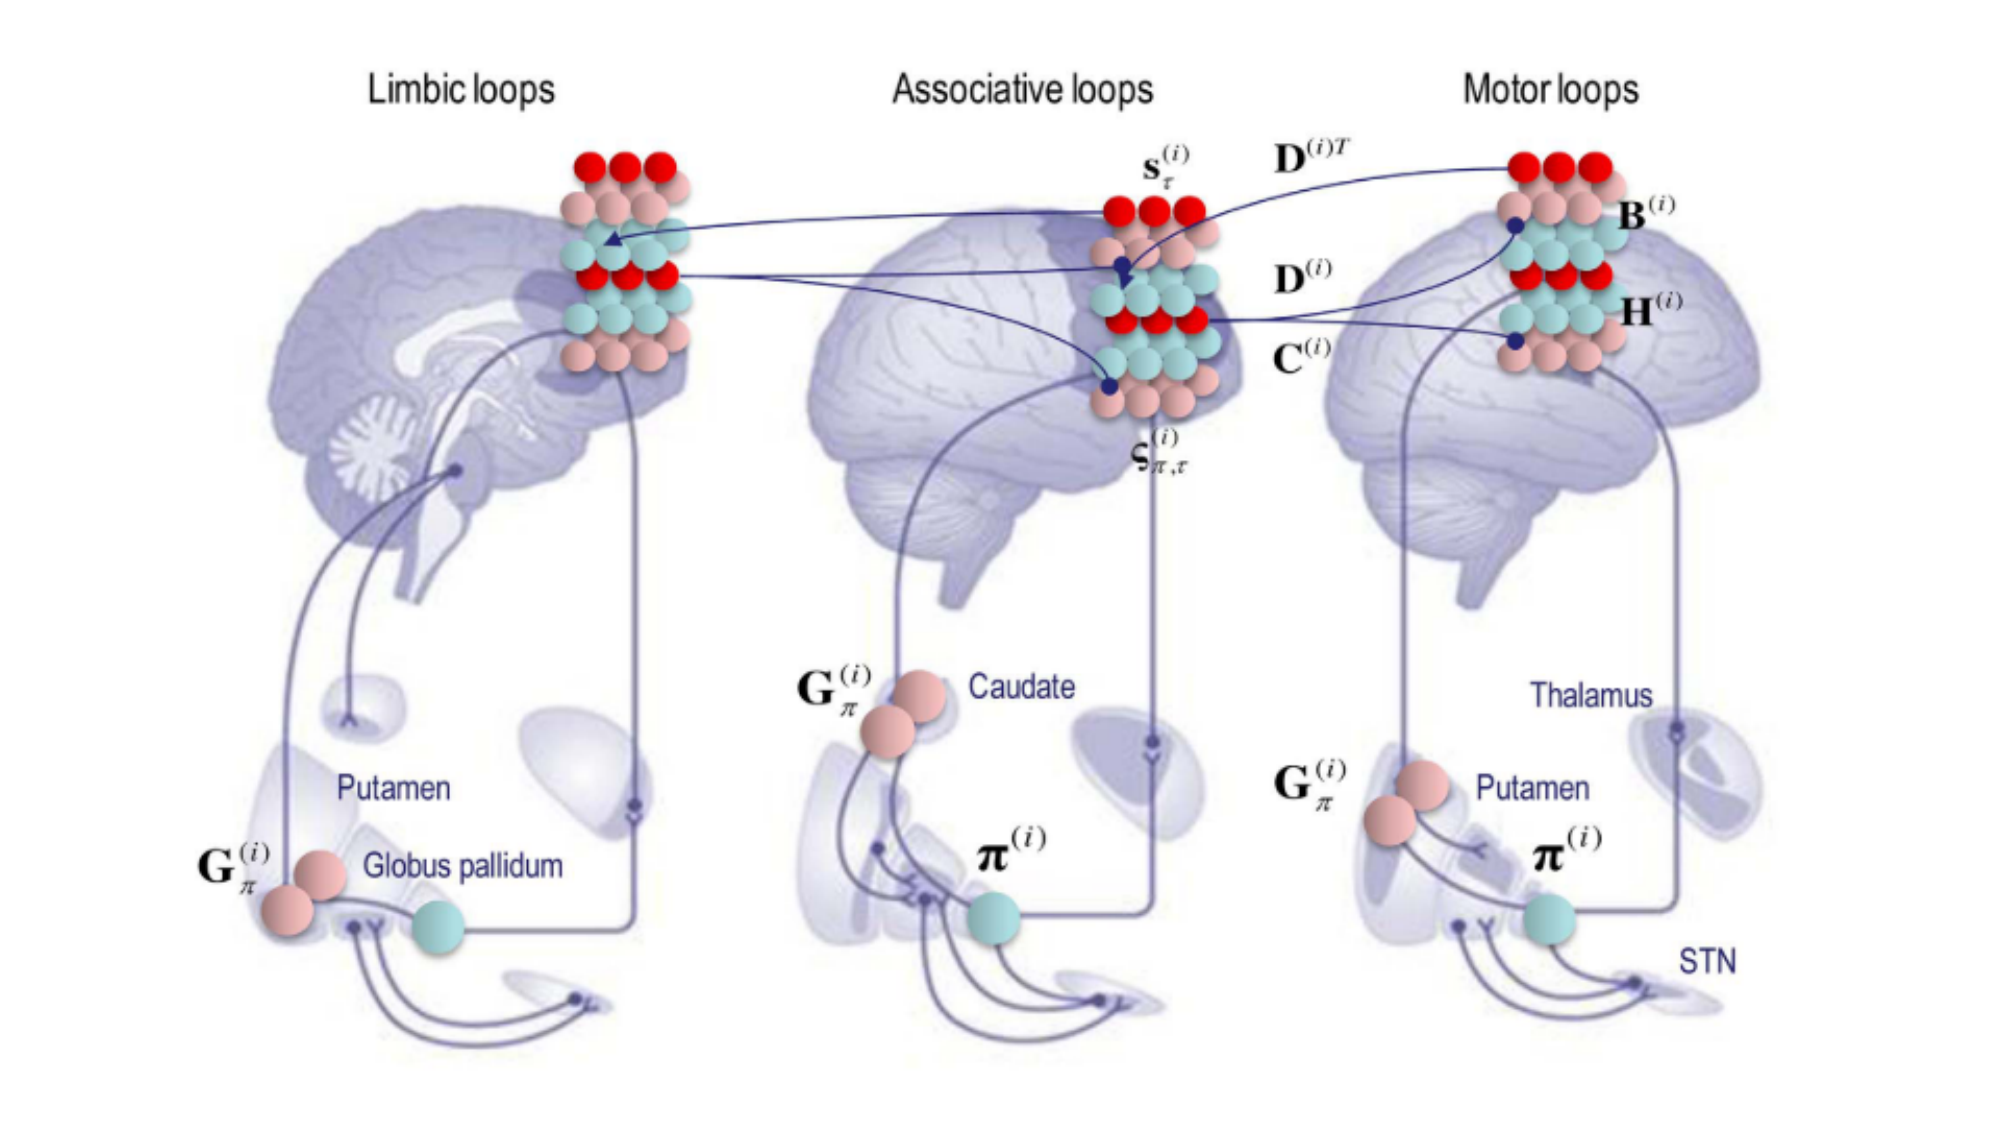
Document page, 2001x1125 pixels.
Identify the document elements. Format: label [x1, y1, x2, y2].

picture [52, 44, 1948, 1081]
